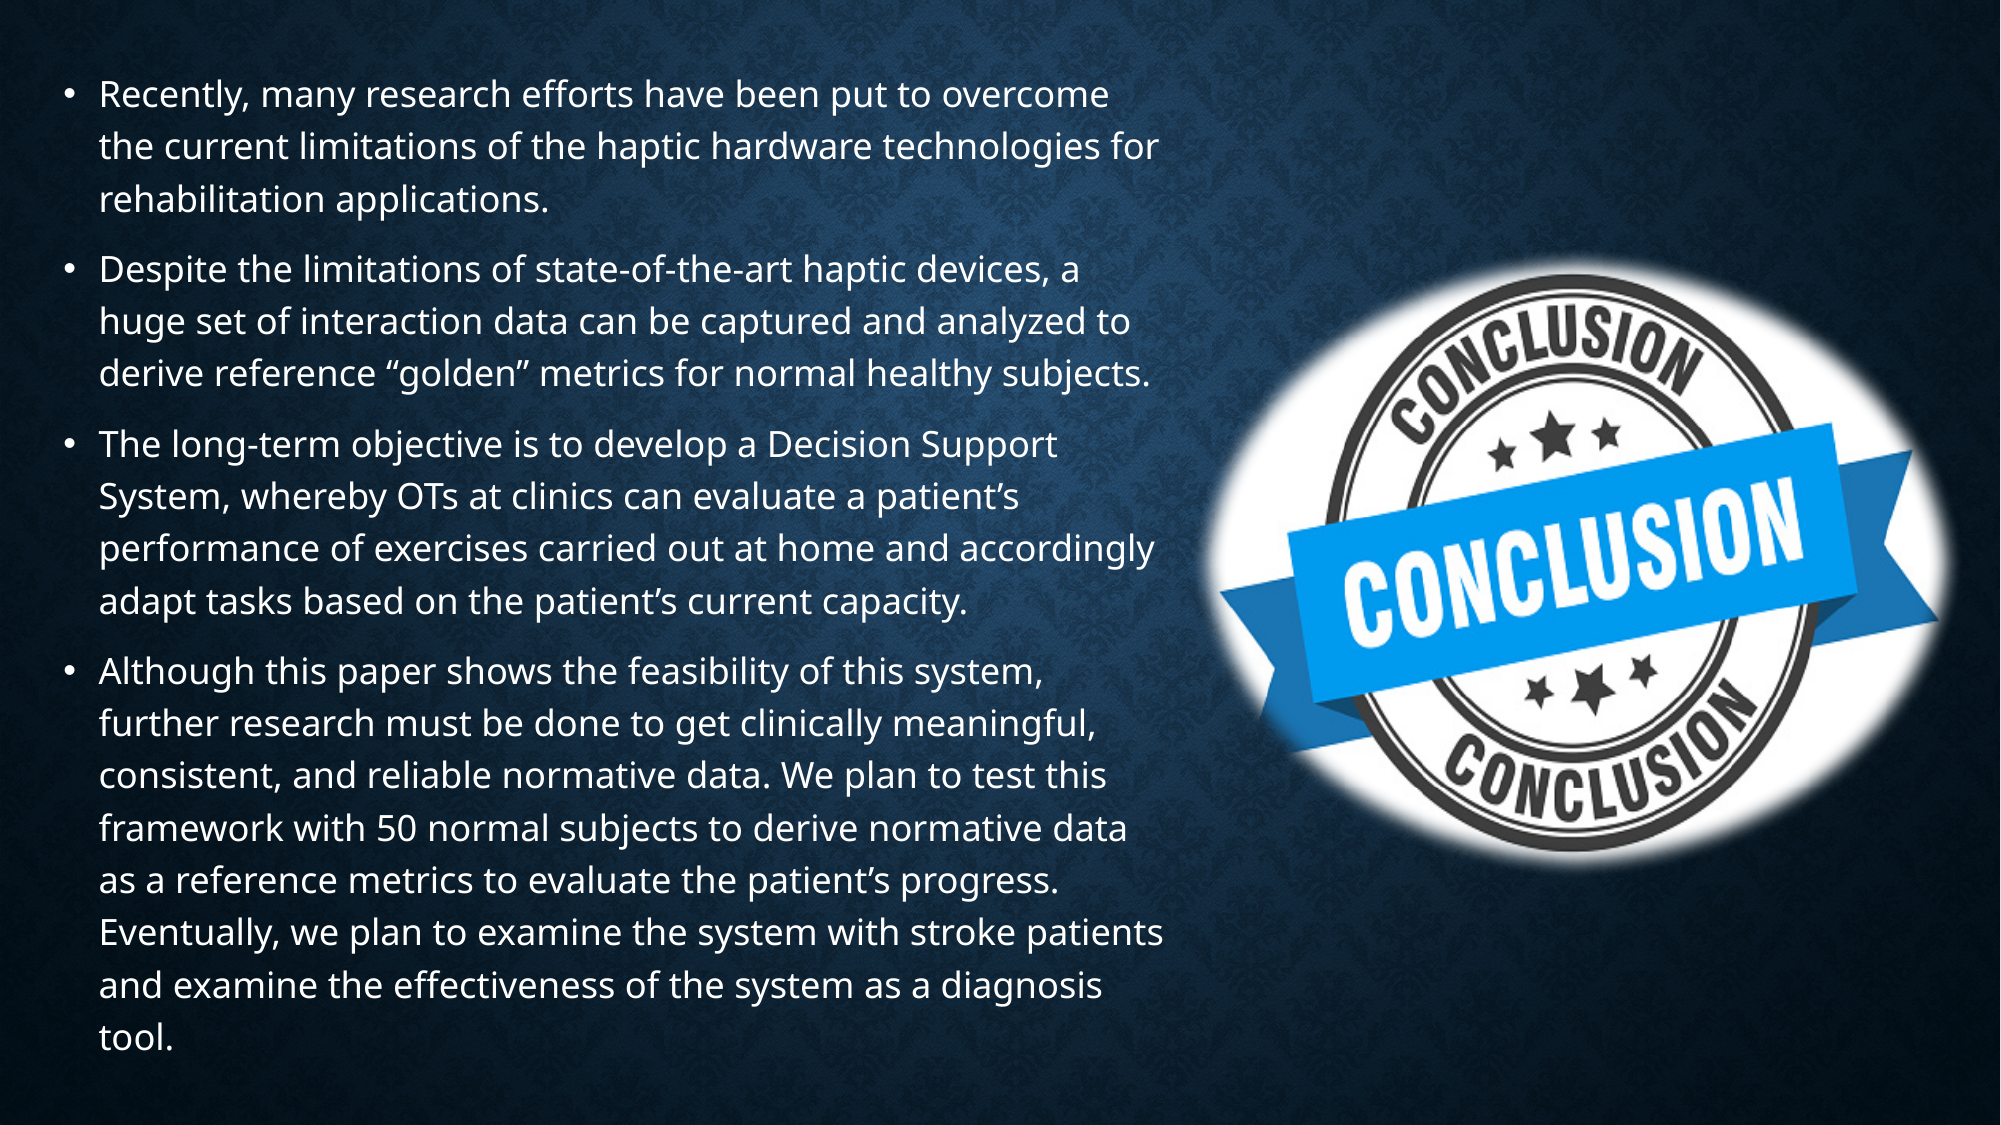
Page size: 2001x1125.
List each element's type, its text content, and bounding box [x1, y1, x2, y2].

picture [1189, 246, 1964, 878]
list Recently, many research efforts have been put to overcome the current limitations of the haptic hardware technologies for rehabilitation applications. Despite the limitations of state-of-the-art haptic devices, a huge set of interaction data can be captured and analyzed to derive reference “golden” metrics for normal healthy subjects. The long-term objective is to develop a Decision Support System, whereby OTs at clinics can evaluate a patient’s performance of exercises carried out at home and accordingly adapt tasks based on the patient’s current capacity. Although this paper shows the feasibility of this system, further research must be done to get clinically meaningful, consistent, and reliable normative data. We plan to test this framework with 50 normal subjects to derive normative data as a reference metrics to evaluate the patient’s progress. Eventually, we plan to examine the system with stroke patients and examine the effectiveness of the system as a diagnosis tool. [48, 54, 1190, 1072]
